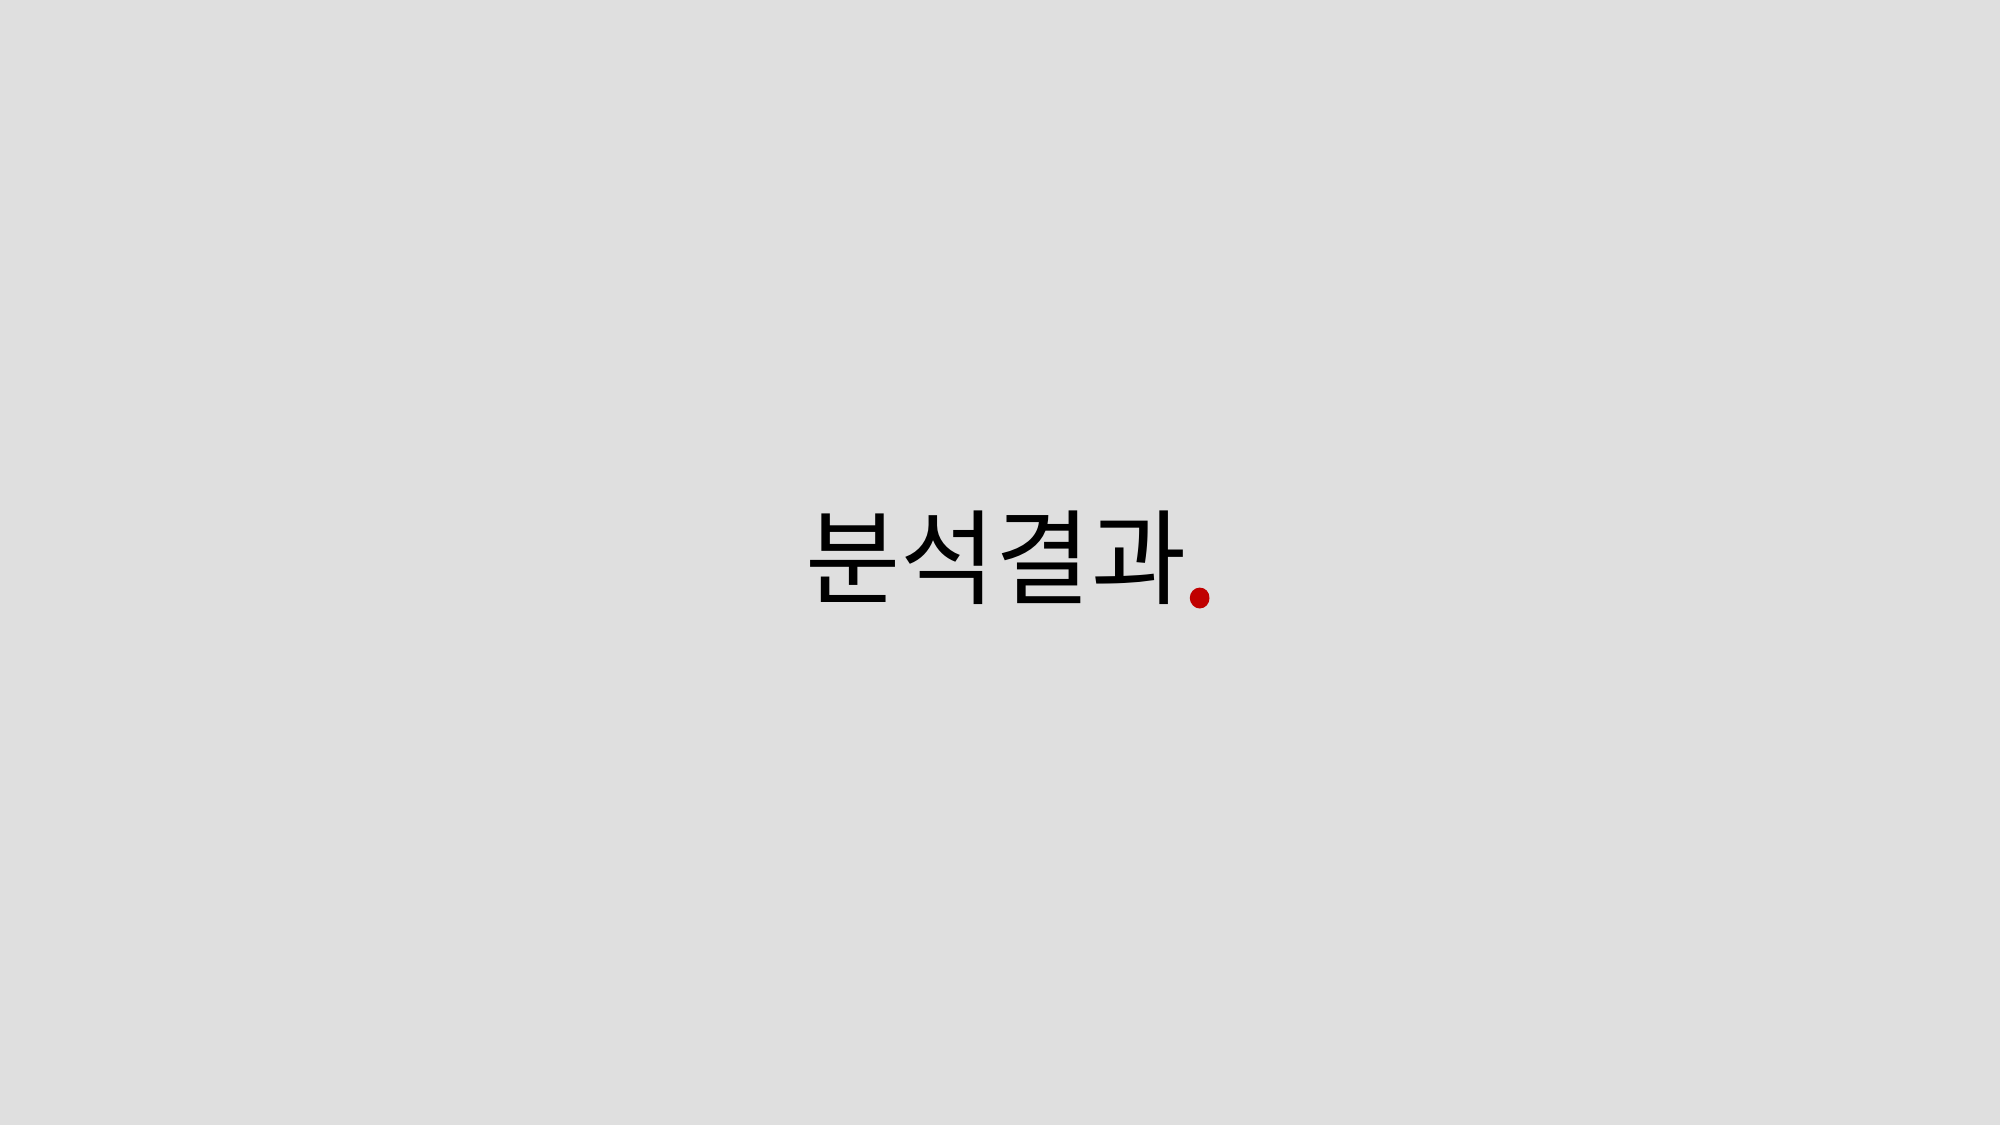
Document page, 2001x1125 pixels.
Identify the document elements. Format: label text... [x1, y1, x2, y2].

title 분석결과 [790, 498, 1210, 627]
text_box [1189, 587, 1210, 609]
